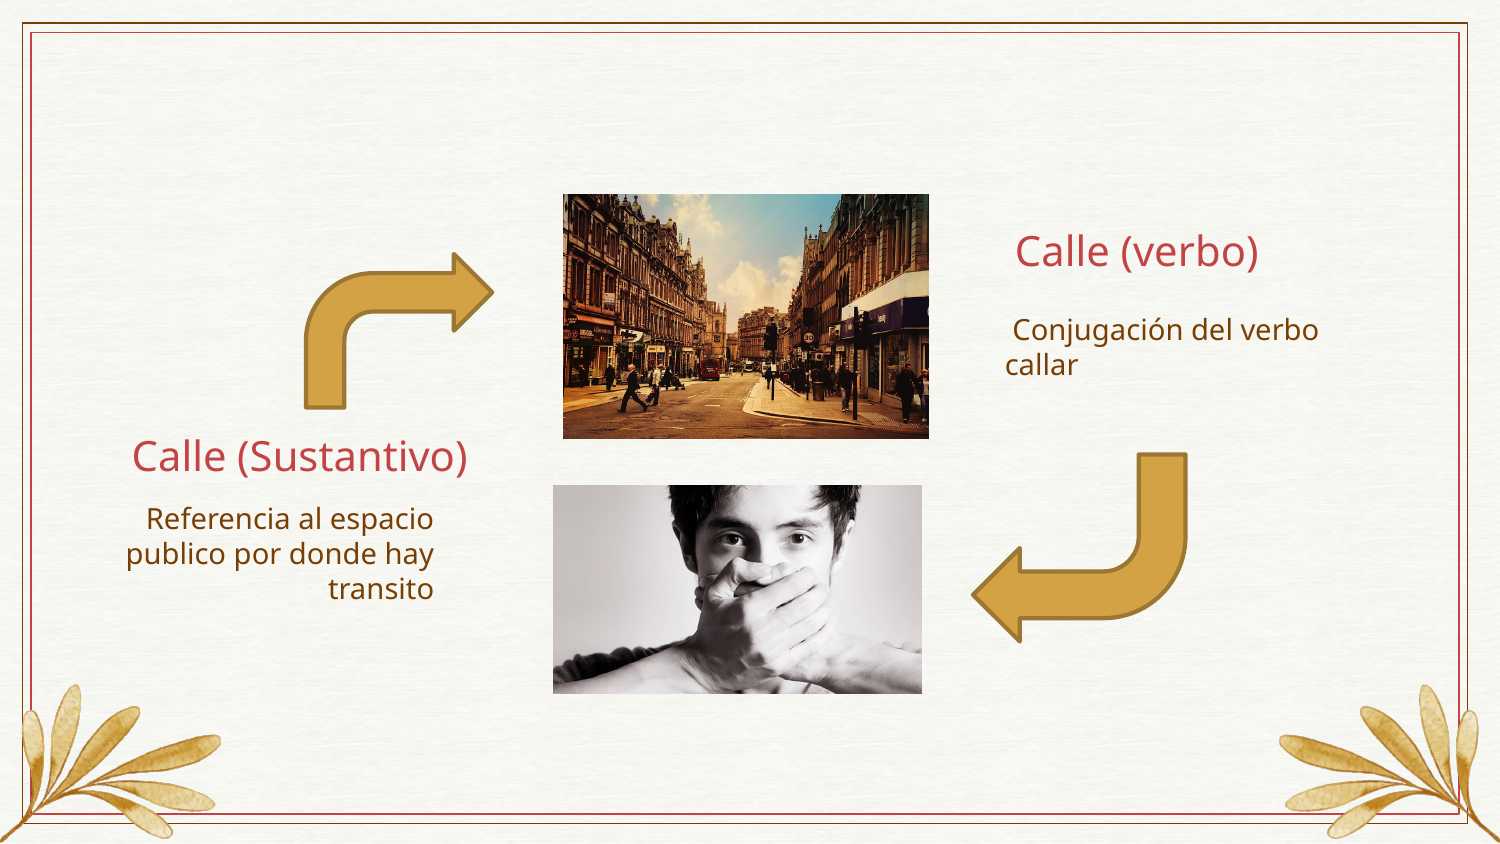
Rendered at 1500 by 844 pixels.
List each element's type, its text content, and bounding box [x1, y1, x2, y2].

title Calle (Sustantivo) [74, 407, 483, 502]
title Calle (verbo) [1000, 202, 1409, 297]
picture [0, 0, 1500, 844]
list Conjugación del verbo callar [989, 296, 1399, 483]
text_box [303, 252, 495, 410]
list Referencia al espacio publico por donde hay transito [40, 485, 450, 672]
text_box [970, 452, 1188, 644]
